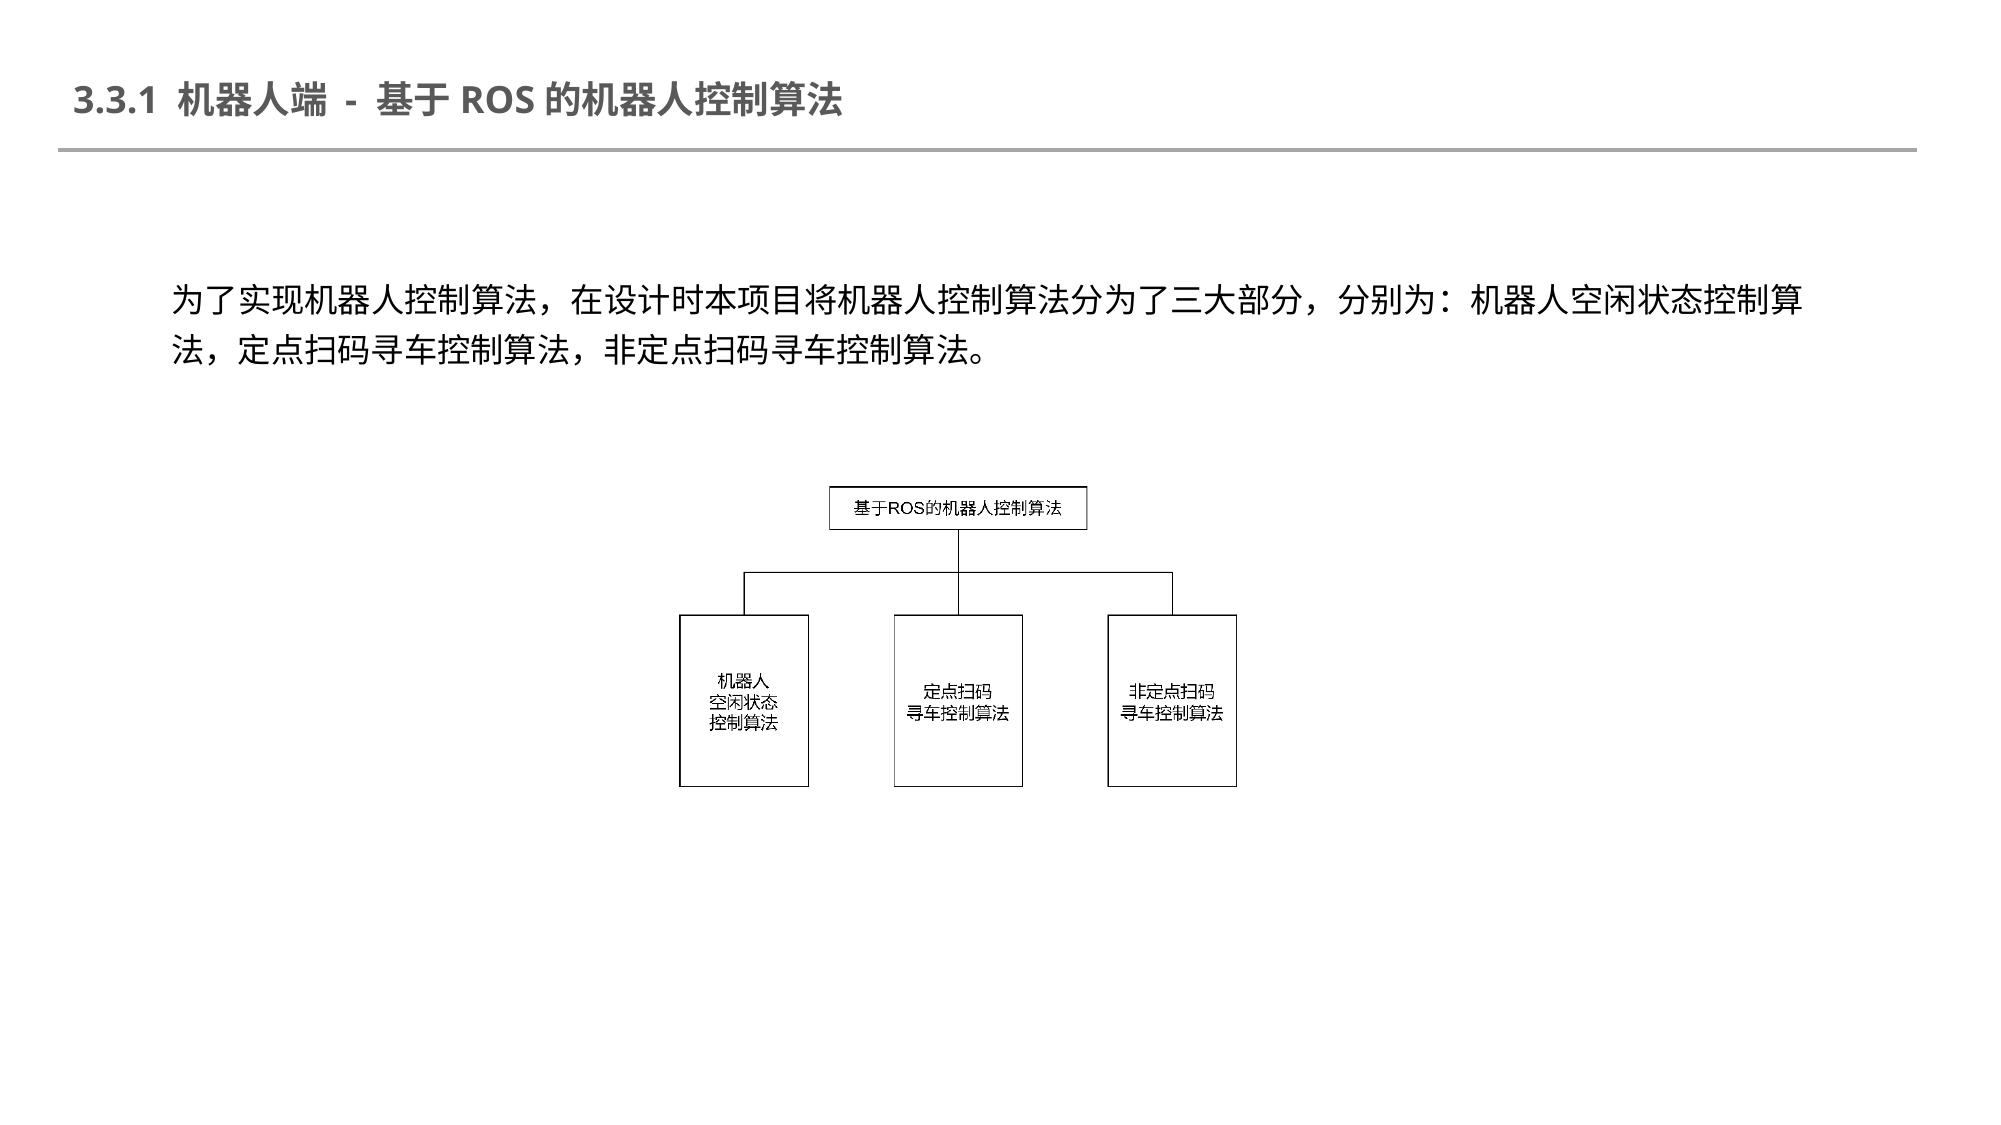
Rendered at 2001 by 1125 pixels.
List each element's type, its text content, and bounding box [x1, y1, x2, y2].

text_box 3.3.1 机器人端 - 基于ROS的机器人控制算法 [58, 68, 1858, 129]
text_box 为了实现机器人控制算法，在设计时本项目将机器人控制算法分为了三大部分，分别为：机器人空闲状态控制算法，定点扫码寻车控制算法，非定点扫码寻车控制算法。 [156, 262, 1819, 377]
picture [679, 486, 1237, 787]
